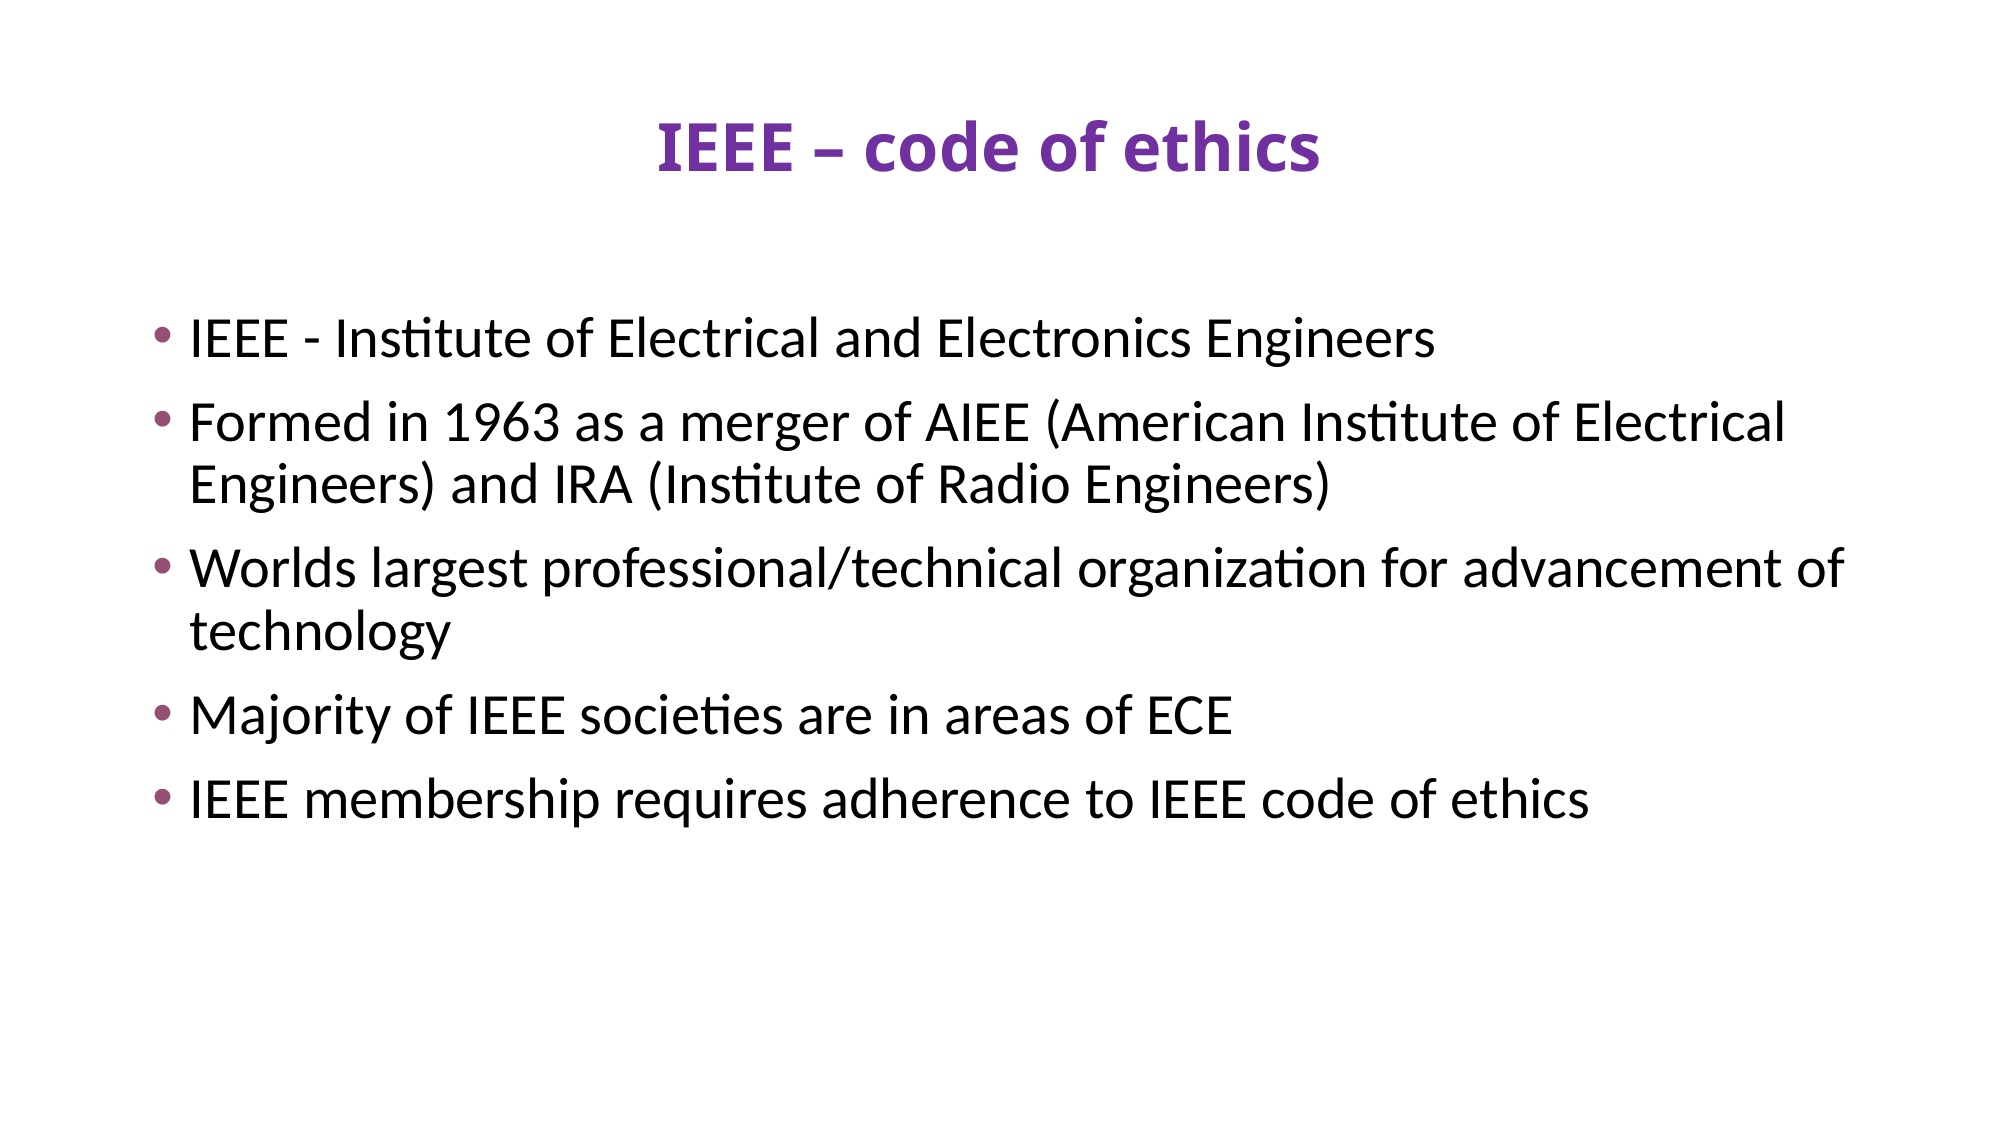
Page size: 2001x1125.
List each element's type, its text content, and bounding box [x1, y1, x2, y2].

list IEEE - Institute of Electrical and Electronics Engineers Formed in 1963 as a merger of AIEE (American Institute of Electrical Engineers) and IRA (Institute of Radio Engineers) Worlds largest professional/technical organization for advancement of technology Majority of IEEE societies are in areas of ECE IEEE membership requires adherence to IEEE code of ethics [137, 299, 1863, 1014]
title IEEE – code of ethics [324, 62, 1673, 238]
